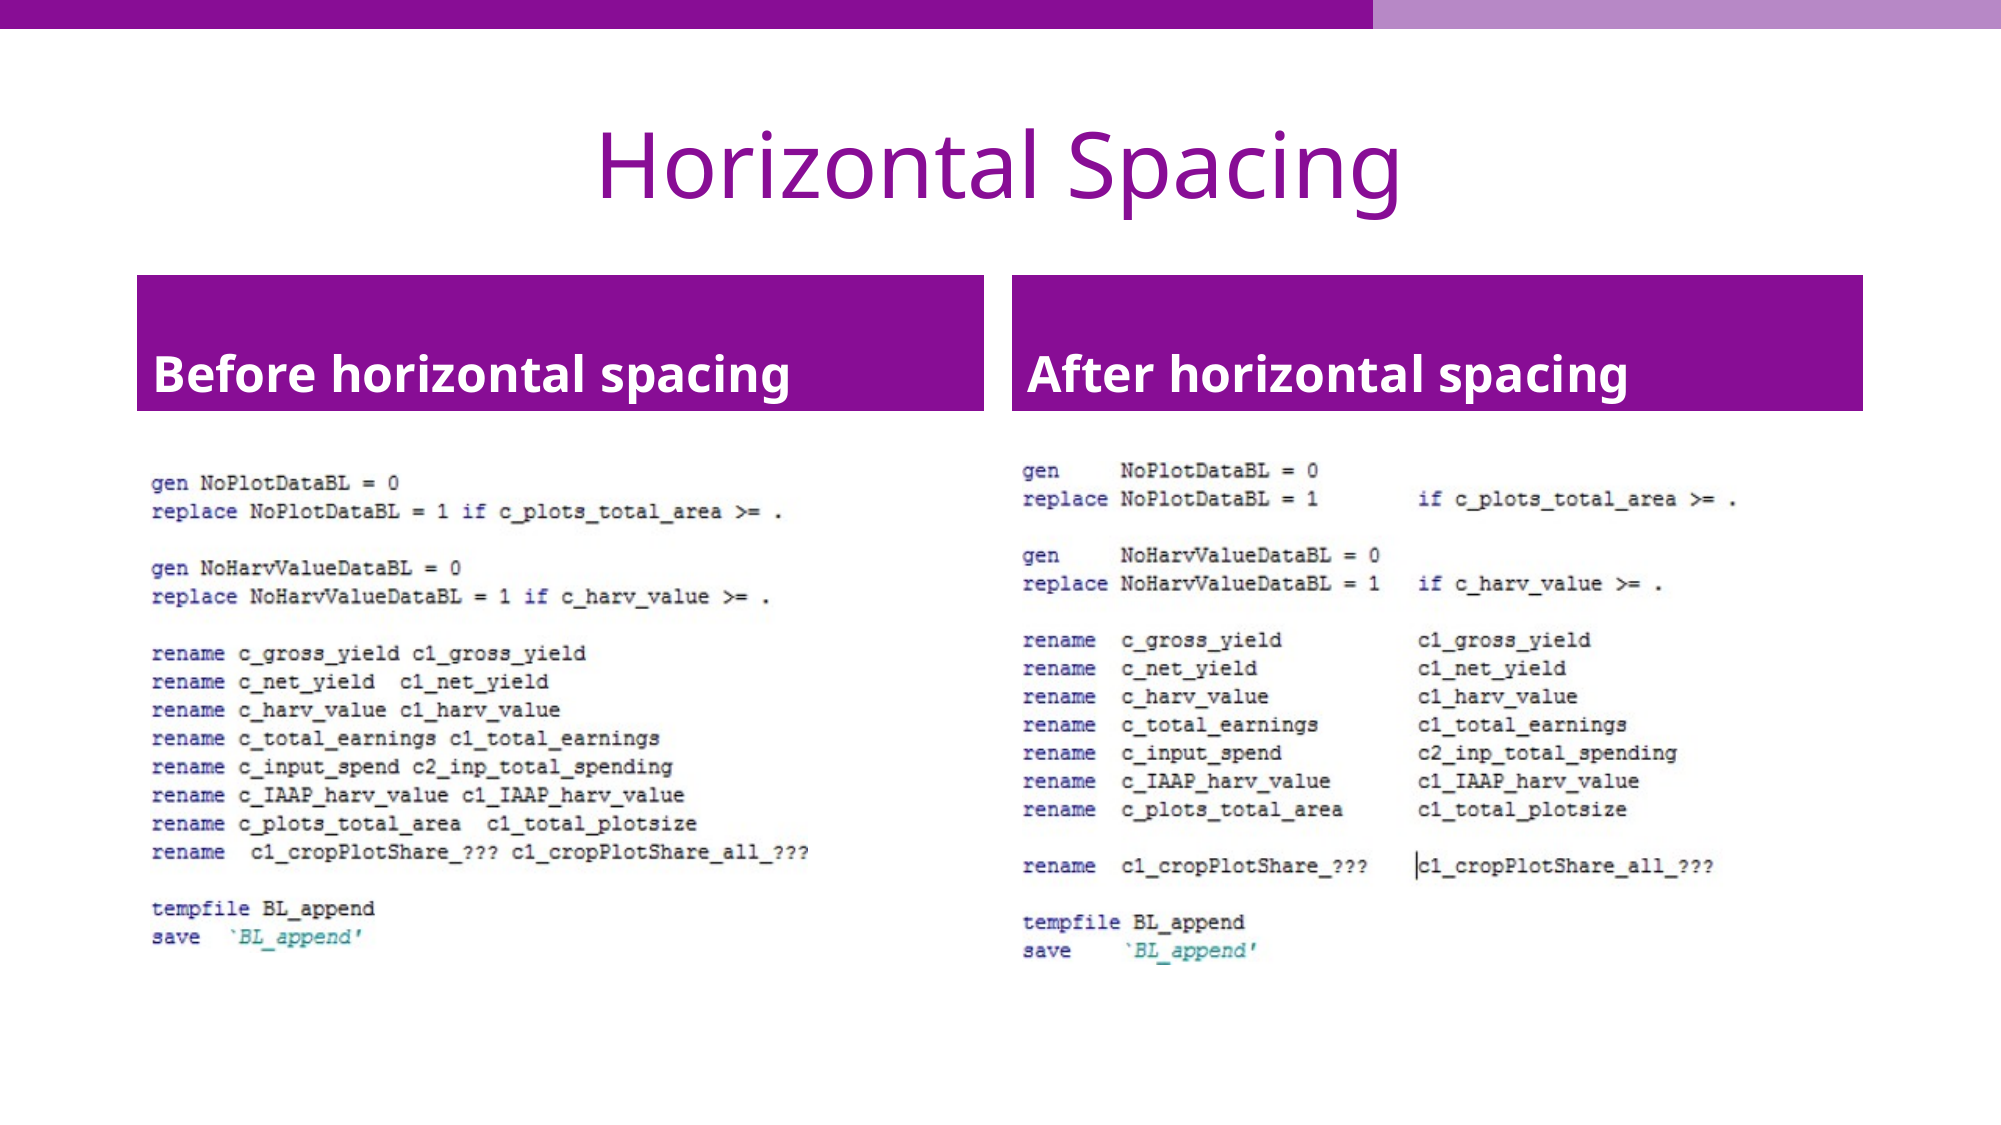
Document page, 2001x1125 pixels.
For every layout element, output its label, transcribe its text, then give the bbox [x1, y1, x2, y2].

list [1022, 461, 1737, 965]
list Before horizontal spacing [137, 275, 984, 411]
title Horizontal Spacing [137, 59, 1863, 278]
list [150, 473, 808, 954]
list After horizontal spacing [1012, 275, 1863, 411]
